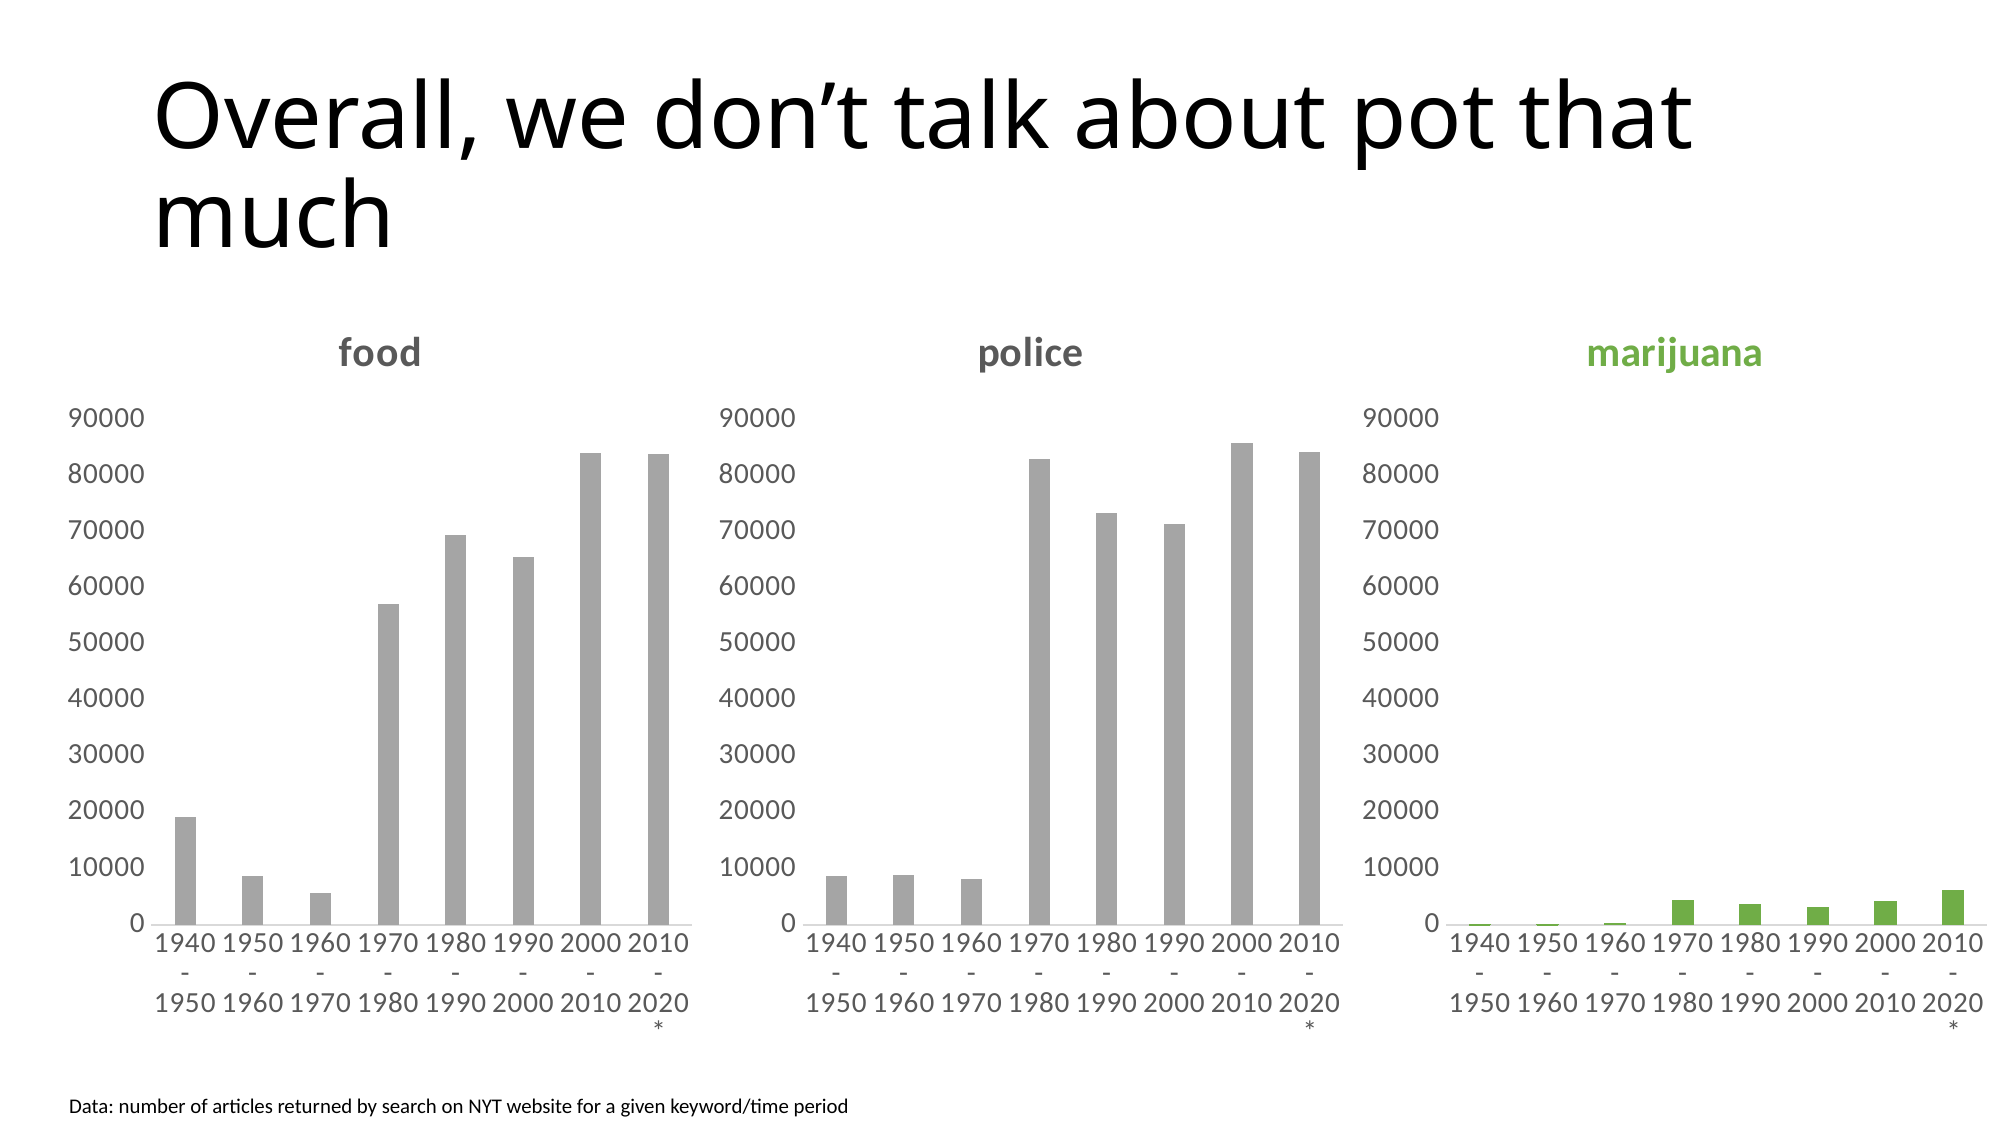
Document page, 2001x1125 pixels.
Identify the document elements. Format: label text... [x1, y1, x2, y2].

text_box Data: number of articles returned by search on NYT website for a given keyword/time period [54, 1084, 1000, 1125]
chart [54, 299, 2000, 1066]
title Overall, we don’t talk about pot that much [137, 59, 1863, 278]
